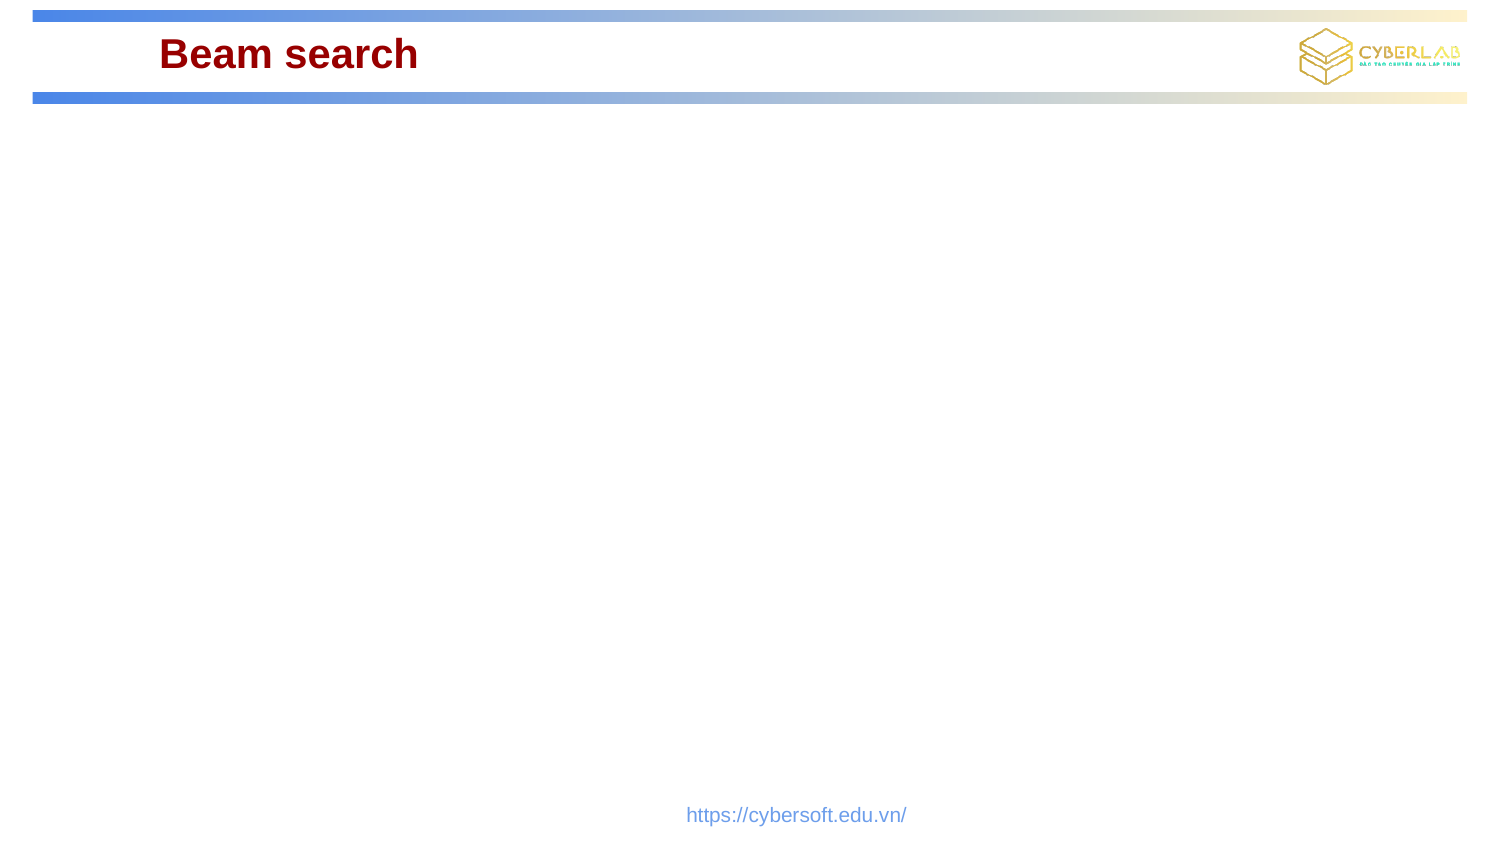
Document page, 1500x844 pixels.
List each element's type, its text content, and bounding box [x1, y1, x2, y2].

title Beam search [144, 12, 1449, 93]
picture [1449, 28, 1468, 85]
